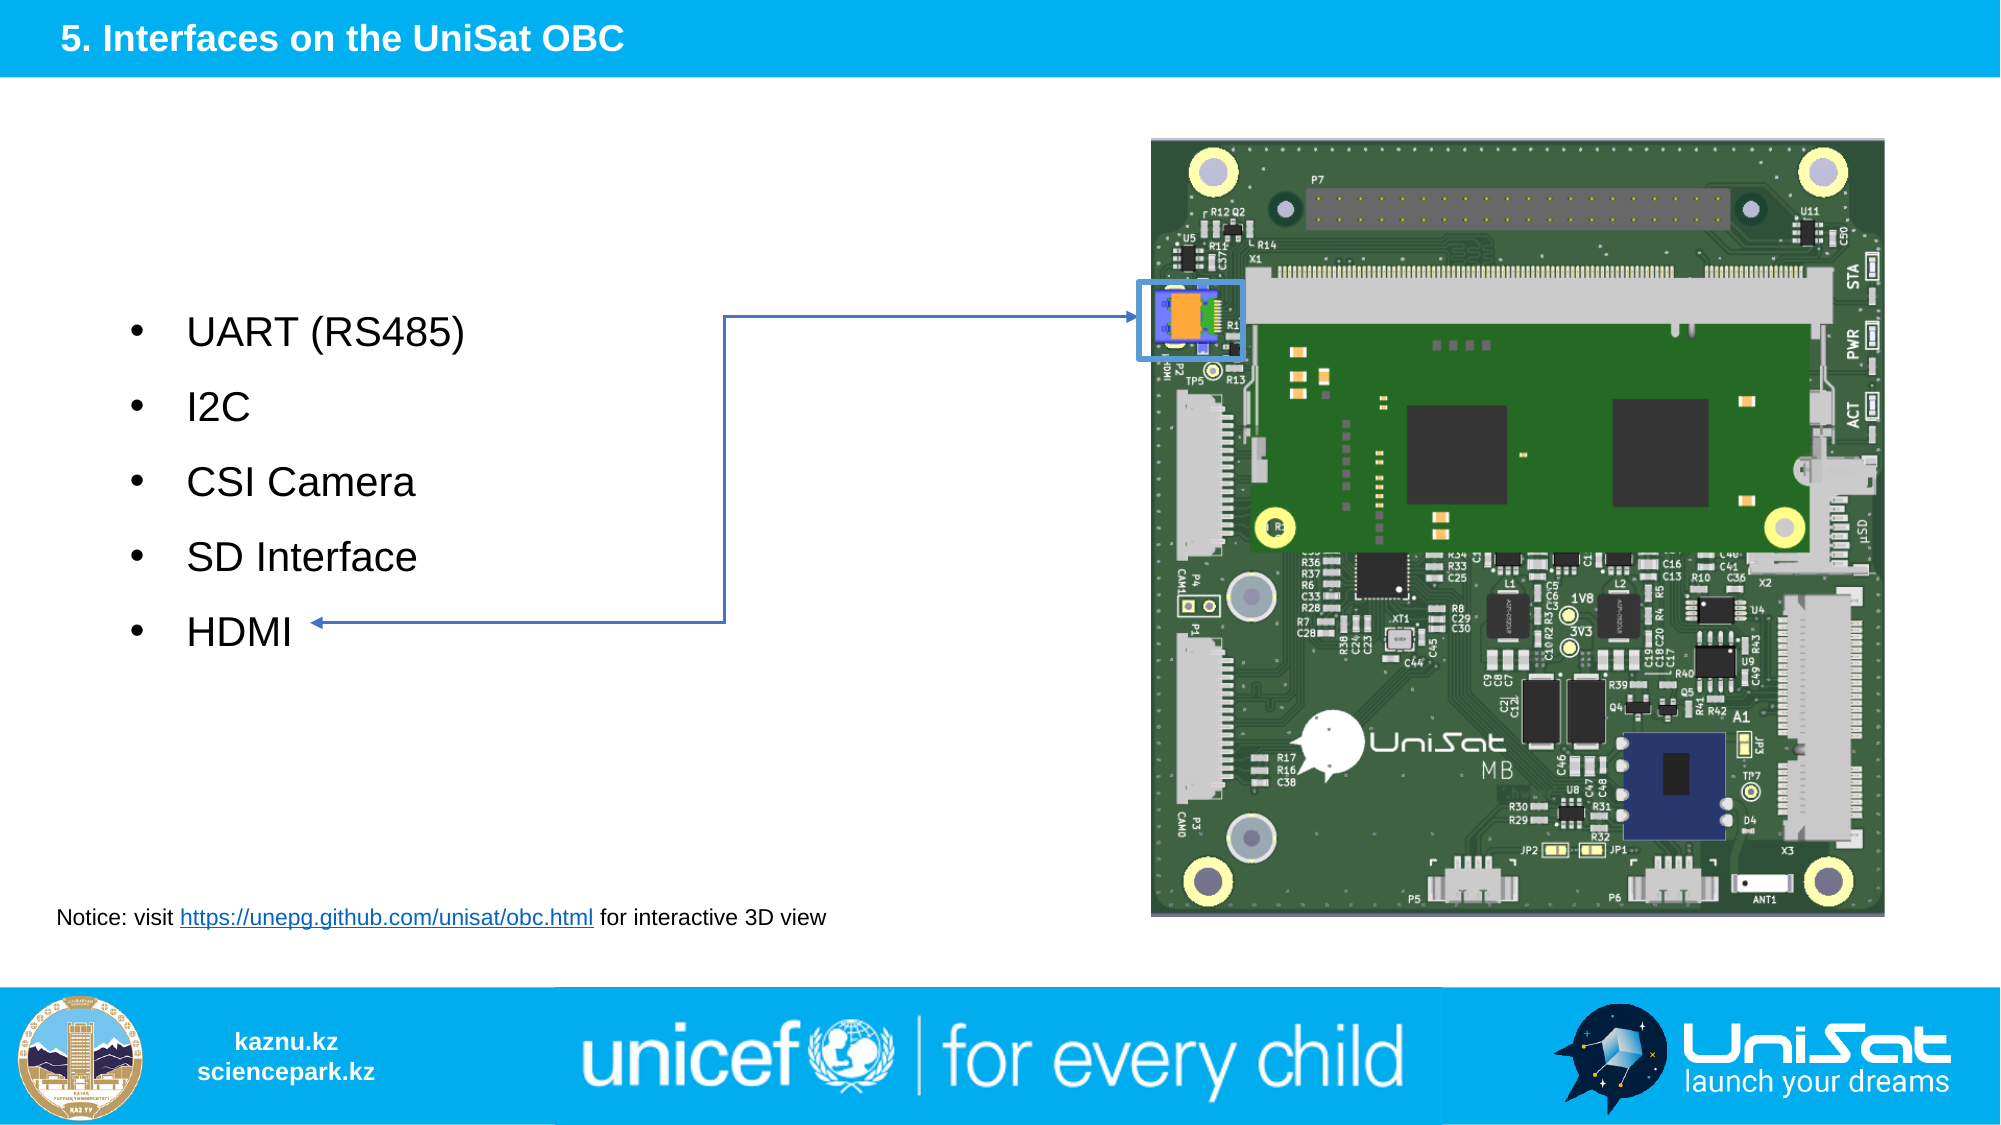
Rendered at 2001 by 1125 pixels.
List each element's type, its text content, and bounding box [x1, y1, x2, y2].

text_box [1138, 281, 1151, 360]
text_box Notice: visit https://unepg.github.com/unisat/obc.html for interactive 3D view [41, 895, 842, 938]
text_box UART (RS485) I2C CSI Camera SD Interface HDMI [115, 272, 487, 663]
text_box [310, 316, 1139, 623]
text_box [0, 987, 2000, 1125]
picture [1151, 138, 1885, 917]
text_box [0, 0, 2000, 78]
